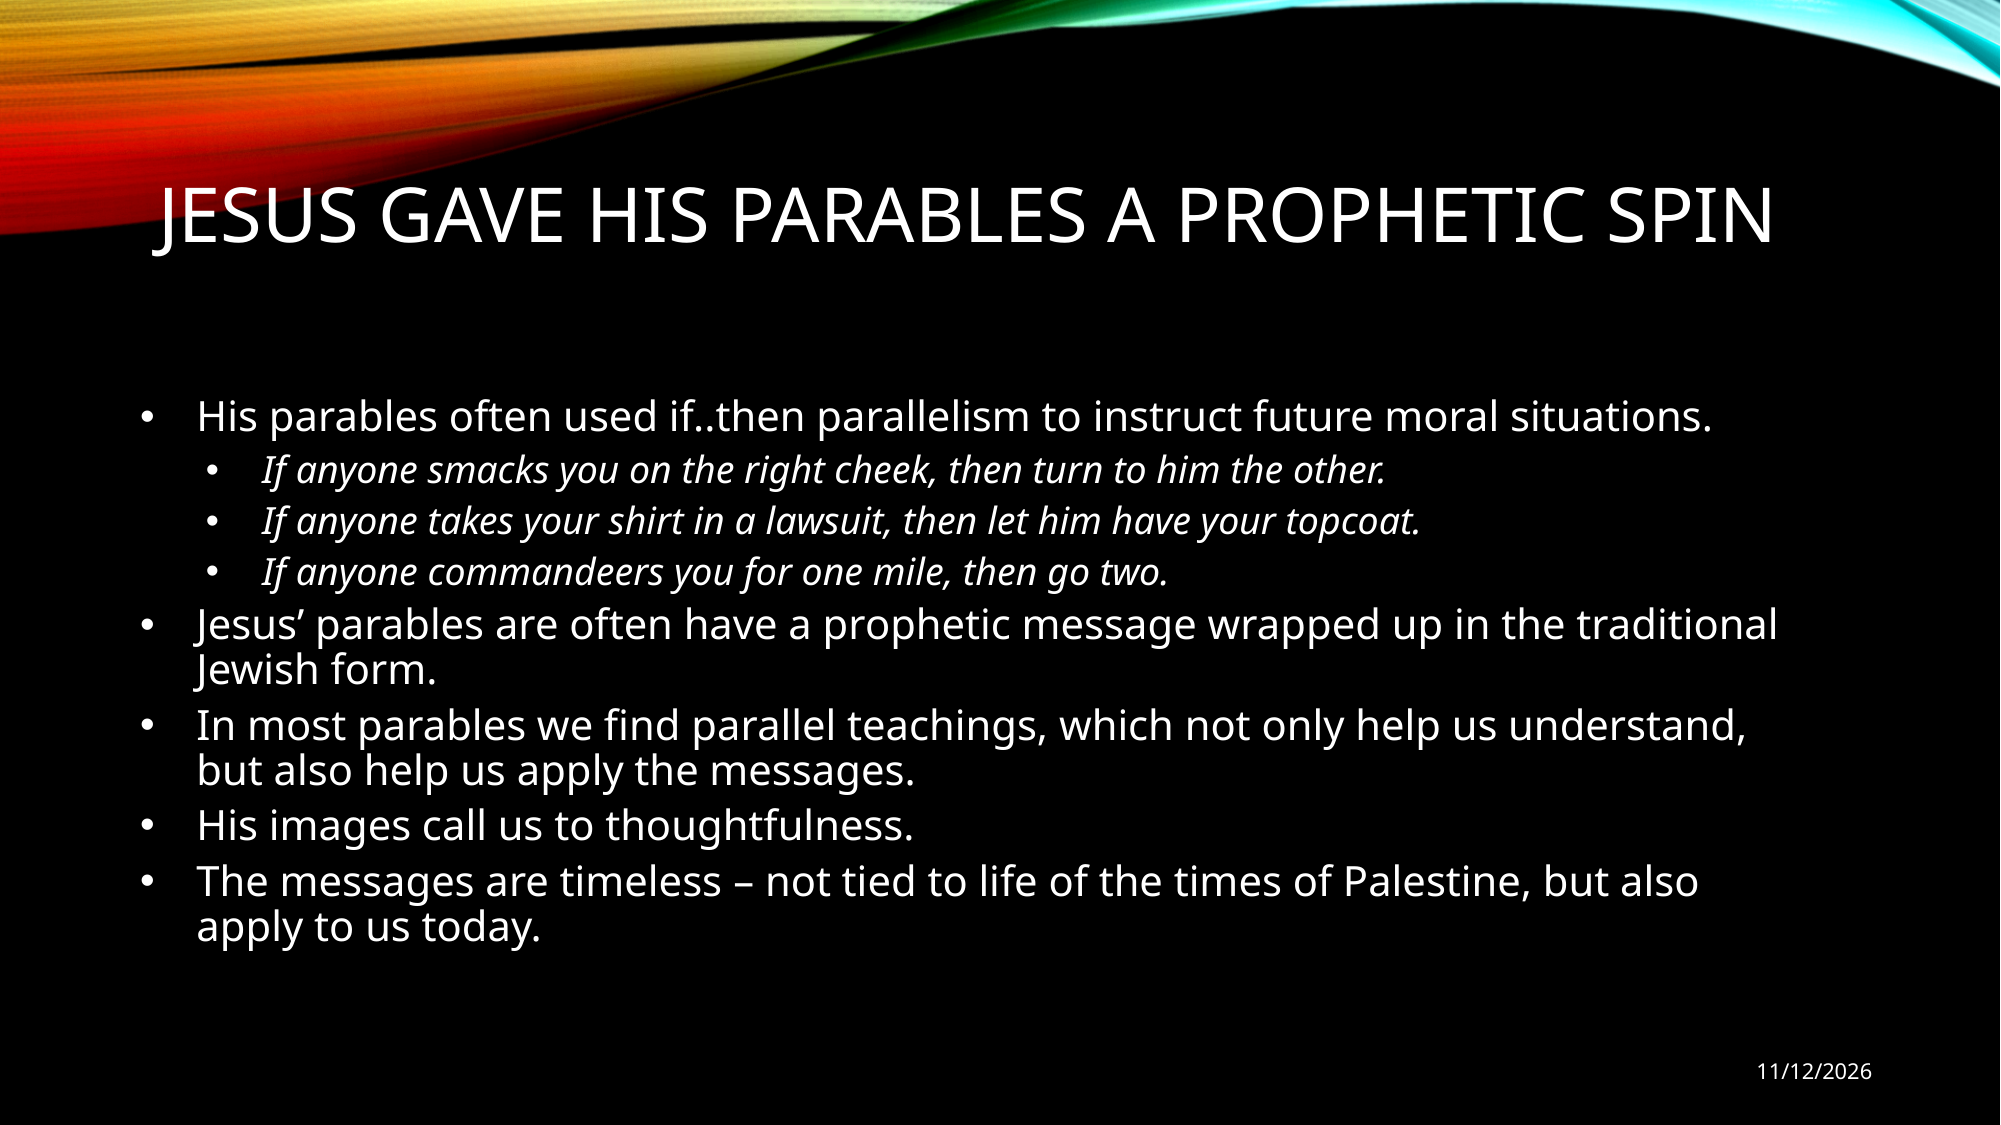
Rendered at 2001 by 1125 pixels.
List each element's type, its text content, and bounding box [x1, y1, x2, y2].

title Jesus Gave His Parables a Prophetic Spin [125, 159, 1793, 276]
list His parables often used if..then parallelism to instruct future moral situations. If anyone smacks you on the right cheek, then turn to him the other. If anyone takes your shirt in a lawsuit, then let him have your topcoat. If anyone commandeers you for one mile, then go two. Jesus’ parables are often have a prophetic message wrapped up in the traditional Jewish form. In most parables we find parallel teachings, which not only help us understand, but also help us apply the messages. His images call us to thoughtfulness. The messages are timeless – not tied to life of the times of Palestine, but also apply to us today. [125, 388, 1812, 1075]
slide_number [1410, 1042, 1888, 1103]
picture [0, 0, 2000, 237]
